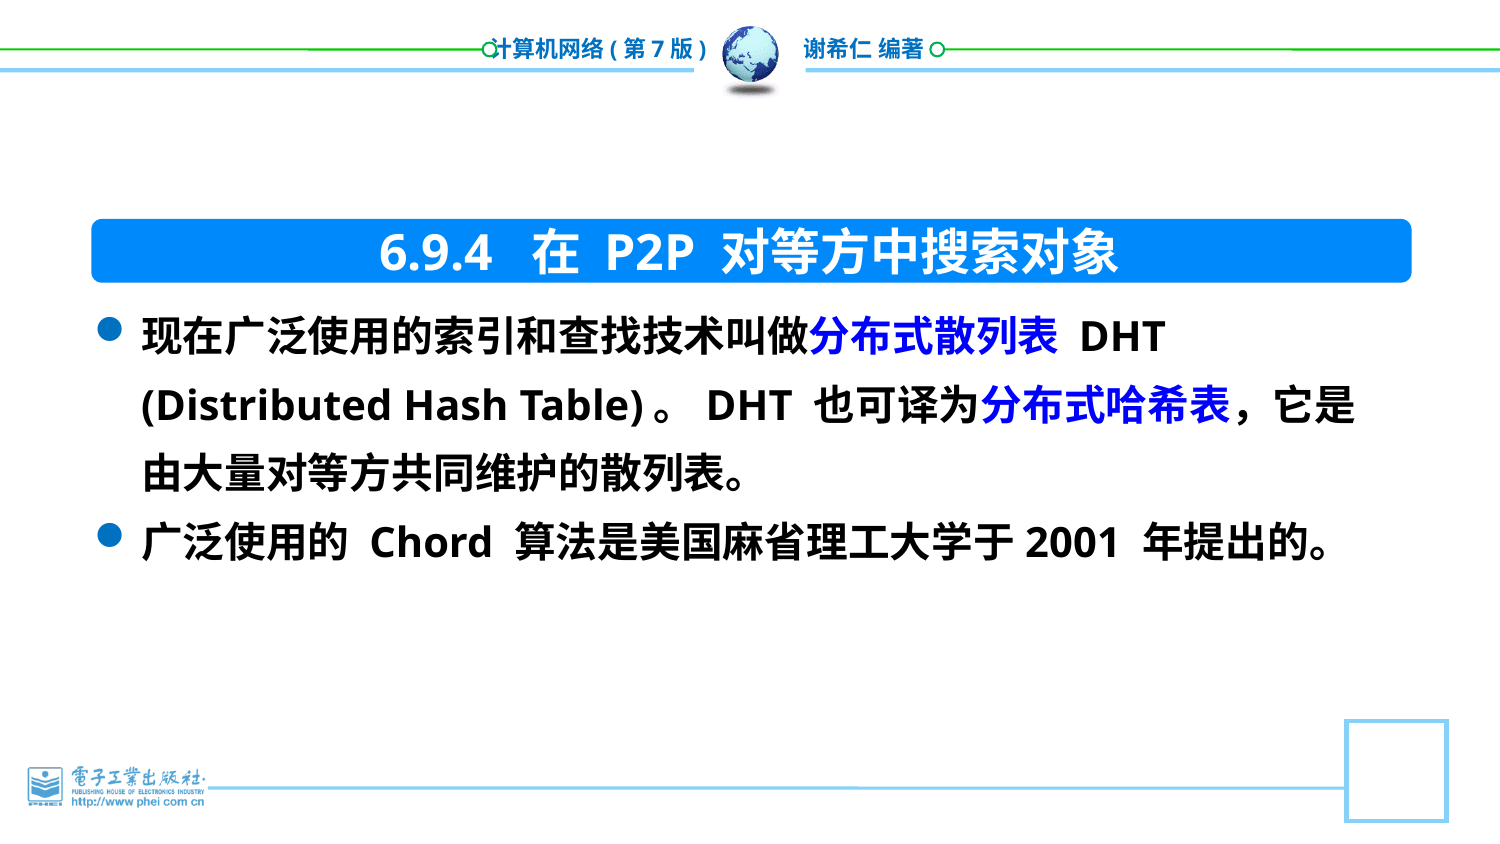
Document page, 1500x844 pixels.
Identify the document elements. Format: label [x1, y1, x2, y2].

text_box [79, 213, 1412, 574]
picture [23, 764, 208, 809]
picture [720, 24, 780, 100]
